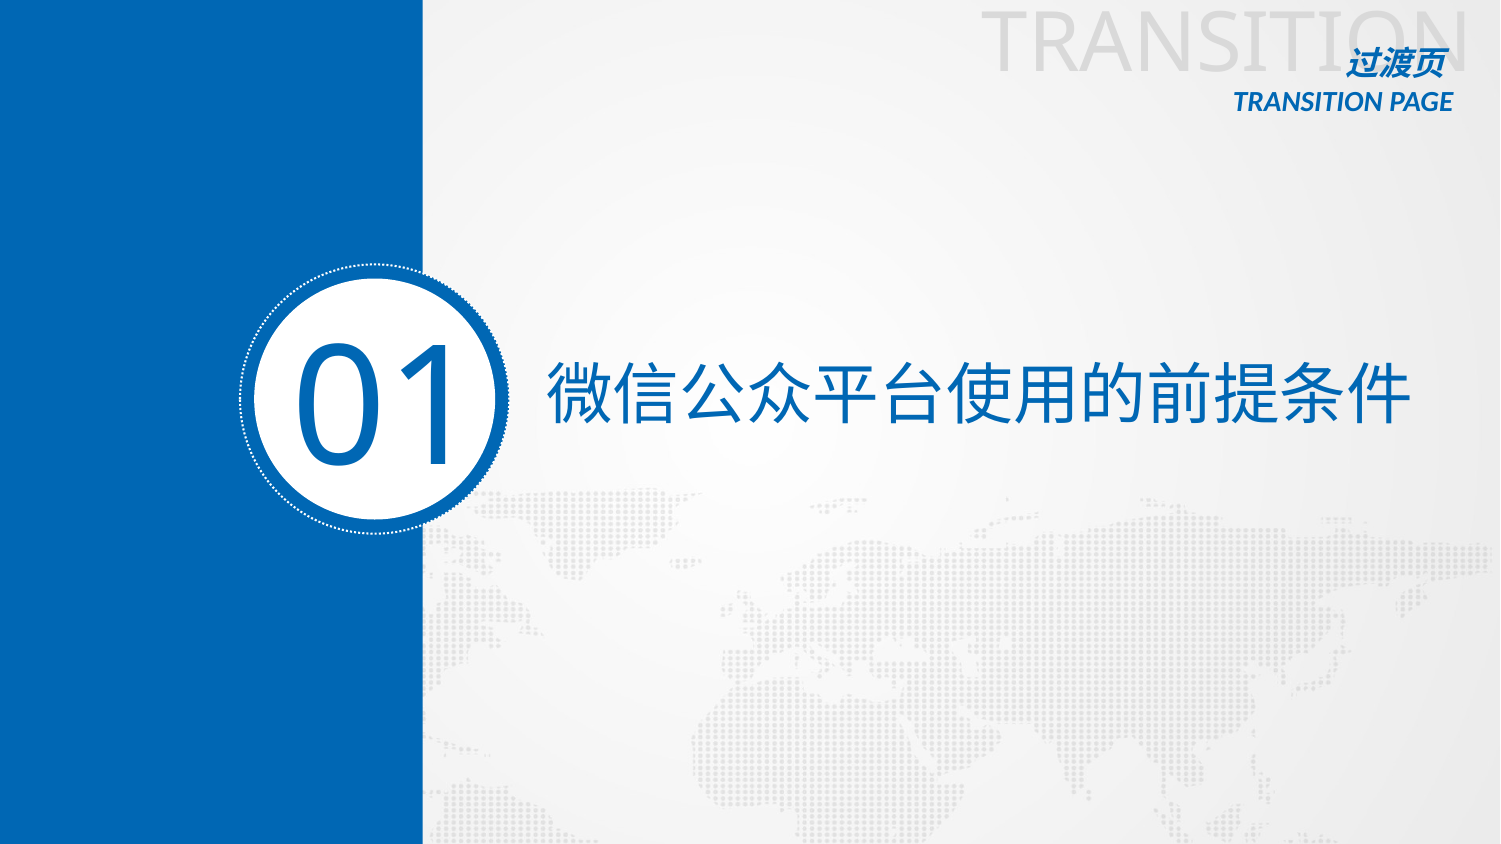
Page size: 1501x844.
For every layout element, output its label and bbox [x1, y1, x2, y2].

text_box [0, 0, 452, 844]
picture [452, 0, 1501, 844]
